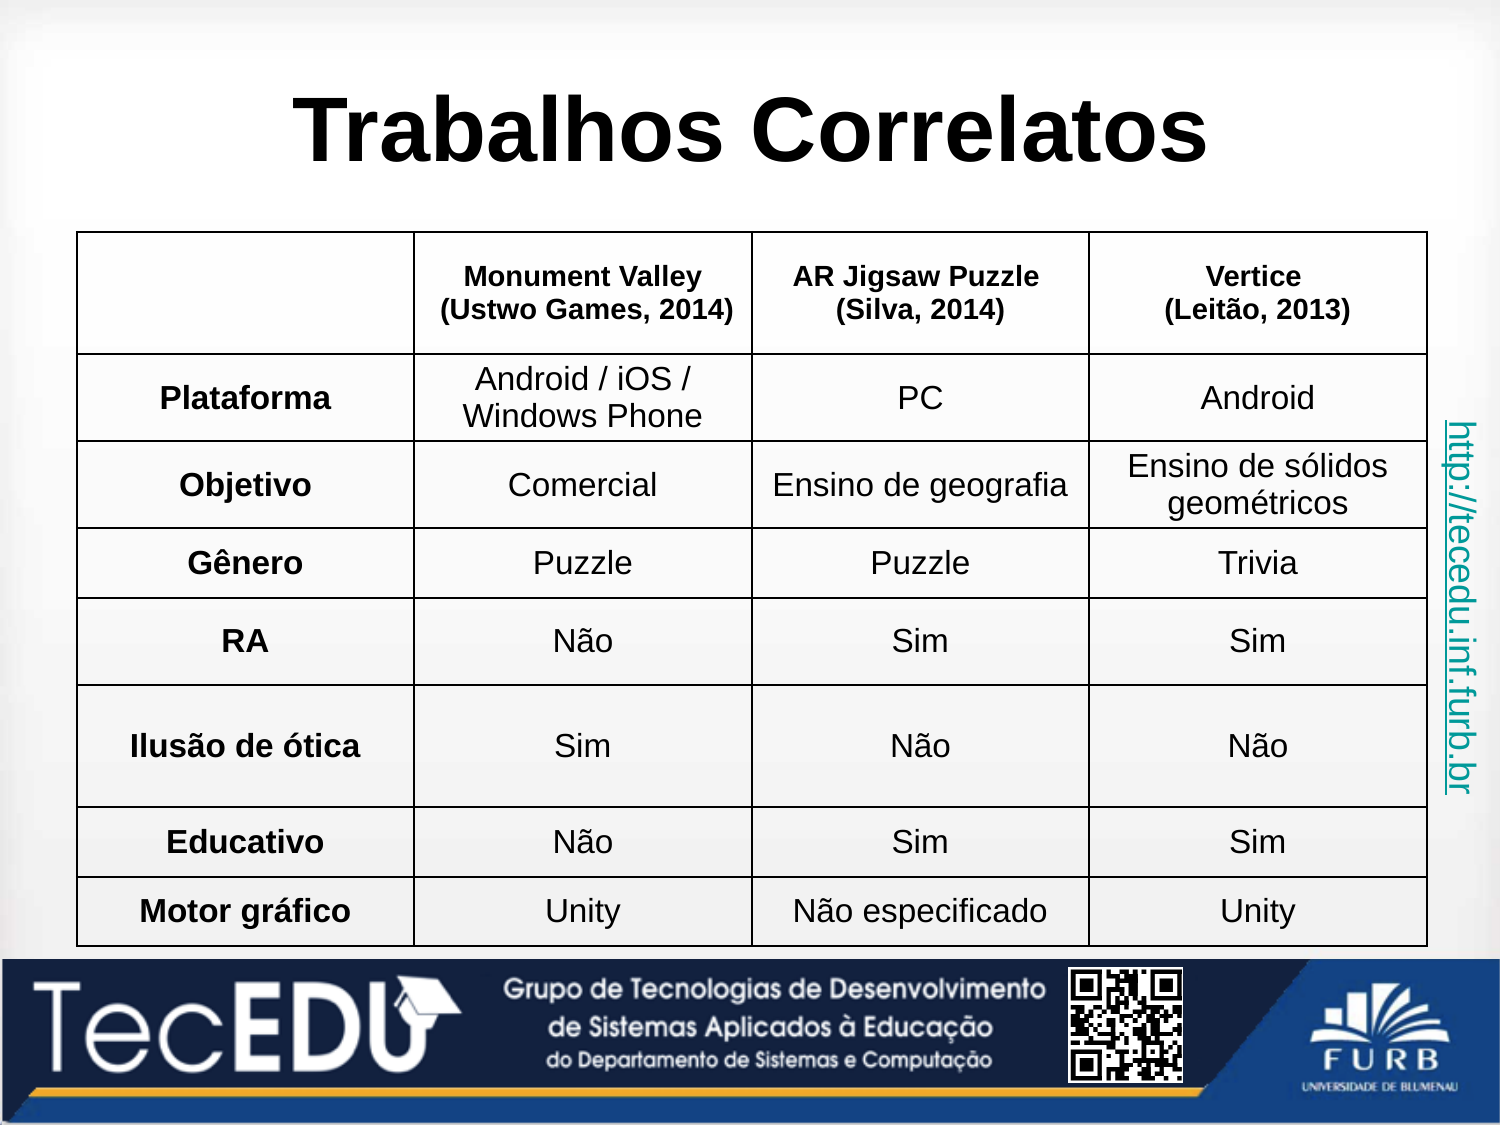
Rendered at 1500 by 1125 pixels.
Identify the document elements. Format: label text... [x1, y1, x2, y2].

table_cell RA [78, 599, 413, 684]
table_cell Sim [753, 808, 1088, 876]
table_cell Não [1090, 686, 1426, 806]
table_cell Ensino de sólidos geométricos [1090, 442, 1426, 527]
table_cell Comercial [415, 442, 751, 527]
table_cell Gênero [78, 529, 413, 597]
table_cell Não [415, 808, 751, 876]
table_cell Android [1090, 355, 1426, 440]
table_cell Objetivo [78, 442, 413, 527]
table_cell Puzzle [753, 529, 1088, 597]
table_header [78, 233, 413, 353]
table_cell Puzzle [415, 529, 751, 597]
table_cell Sim [415, 686, 751, 806]
table_cell Sim [1090, 808, 1426, 876]
table_cell Motor gráfico [78, 878, 413, 945]
table_cell Unity [415, 878, 751, 945]
table_header AR Jigsaw Puzzle (Silva, 2014) [753, 233, 1088, 353]
table_cell Android / iOS / Windows Phone [415, 355, 751, 440]
table_cell PC [753, 355, 1088, 440]
table_cell Sim [1090, 599, 1426, 684]
table_cell Ensino de geografia [753, 442, 1088, 527]
table_header Monument Valley (Ustwo Games, 2014) [415, 233, 751, 353]
table_cell Trivia [1090, 529, 1426, 597]
table_cell Sim [753, 599, 1088, 684]
table_cell Não [753, 686, 1088, 806]
picture [0, 0, 1500, 1125]
table_cell Não especificado [753, 878, 1088, 945]
table_cell Unity [1090, 878, 1426, 945]
table_cell Não [415, 599, 751, 684]
table_header Vertice (Leitão, 2013) [1090, 233, 1426, 353]
title Trabalhos Correlatos [76, 30, 1427, 219]
table_cell Plataforma [78, 355, 413, 440]
table_cell Ilusão de ótica [78, 686, 413, 806]
table_cell Educativo [78, 808, 413, 876]
